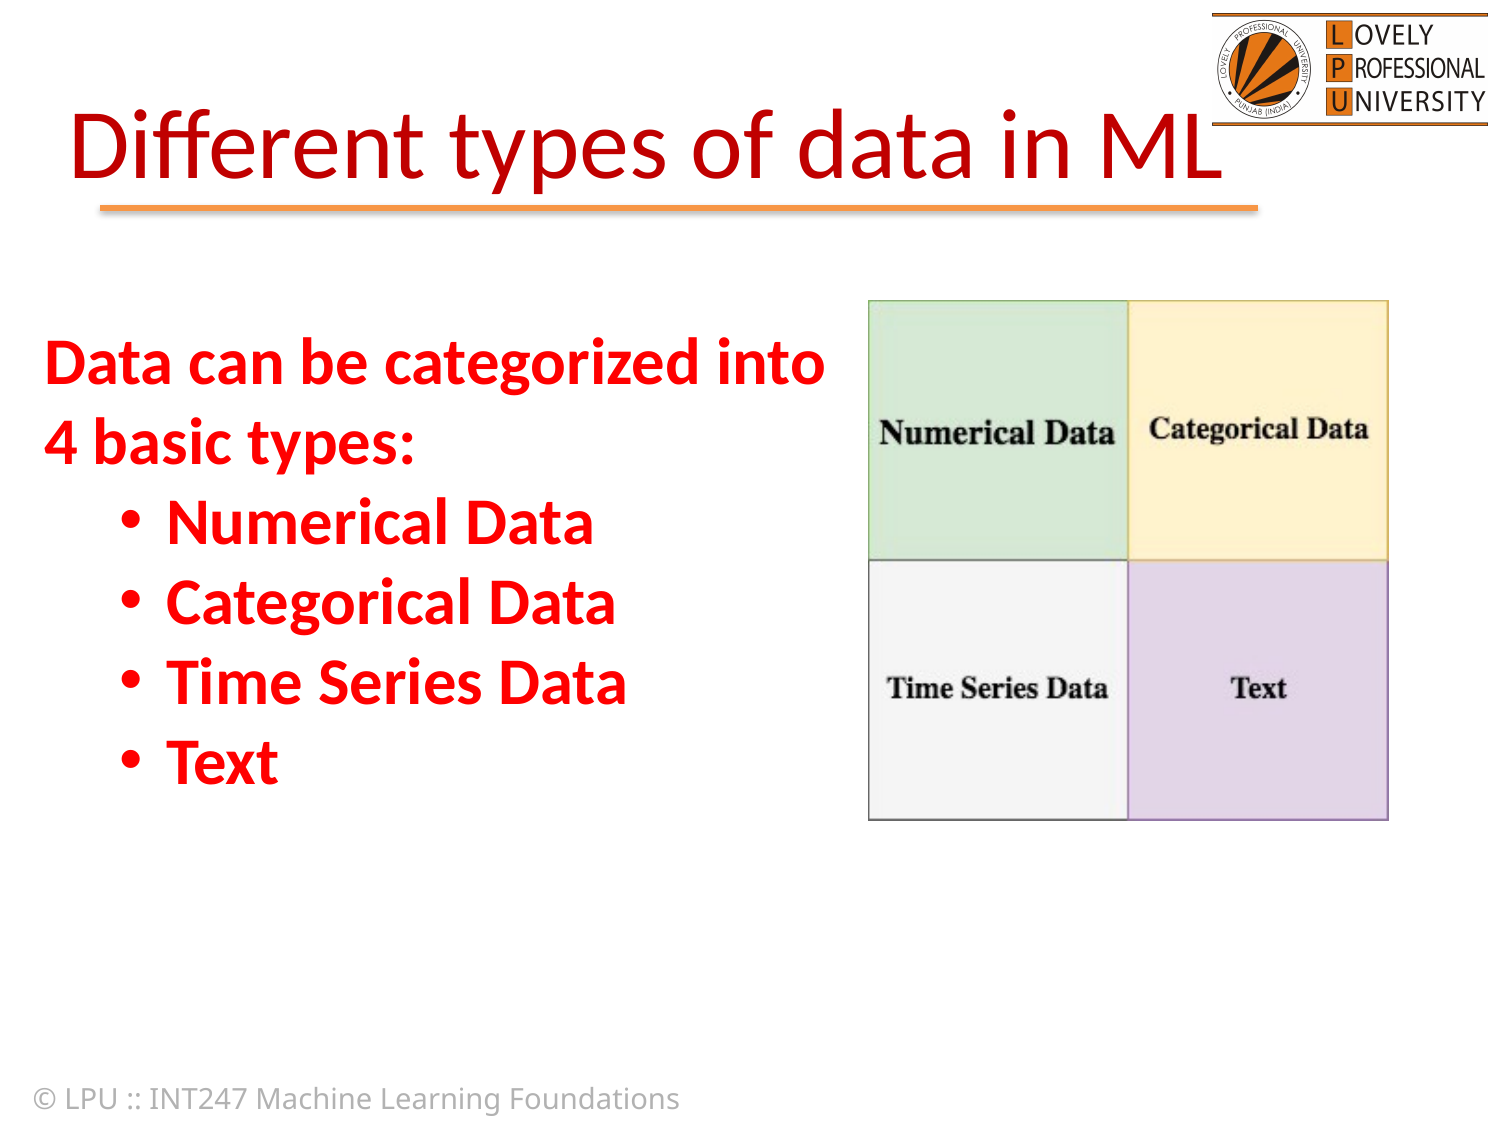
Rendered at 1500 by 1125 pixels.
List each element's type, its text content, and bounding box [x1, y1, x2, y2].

text_box Data can be categorized into 4 basic types: Numerical Data Categorical Data Time Series Data Text [29, 310, 863, 806]
slide_number © LPU :: INT247 Machine Learning Foundations [17, 1070, 950, 1125]
picture [868, 300, 1389, 821]
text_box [1212, 13, 1488, 126]
title Different types of data in ML [53, 45, 1404, 233]
